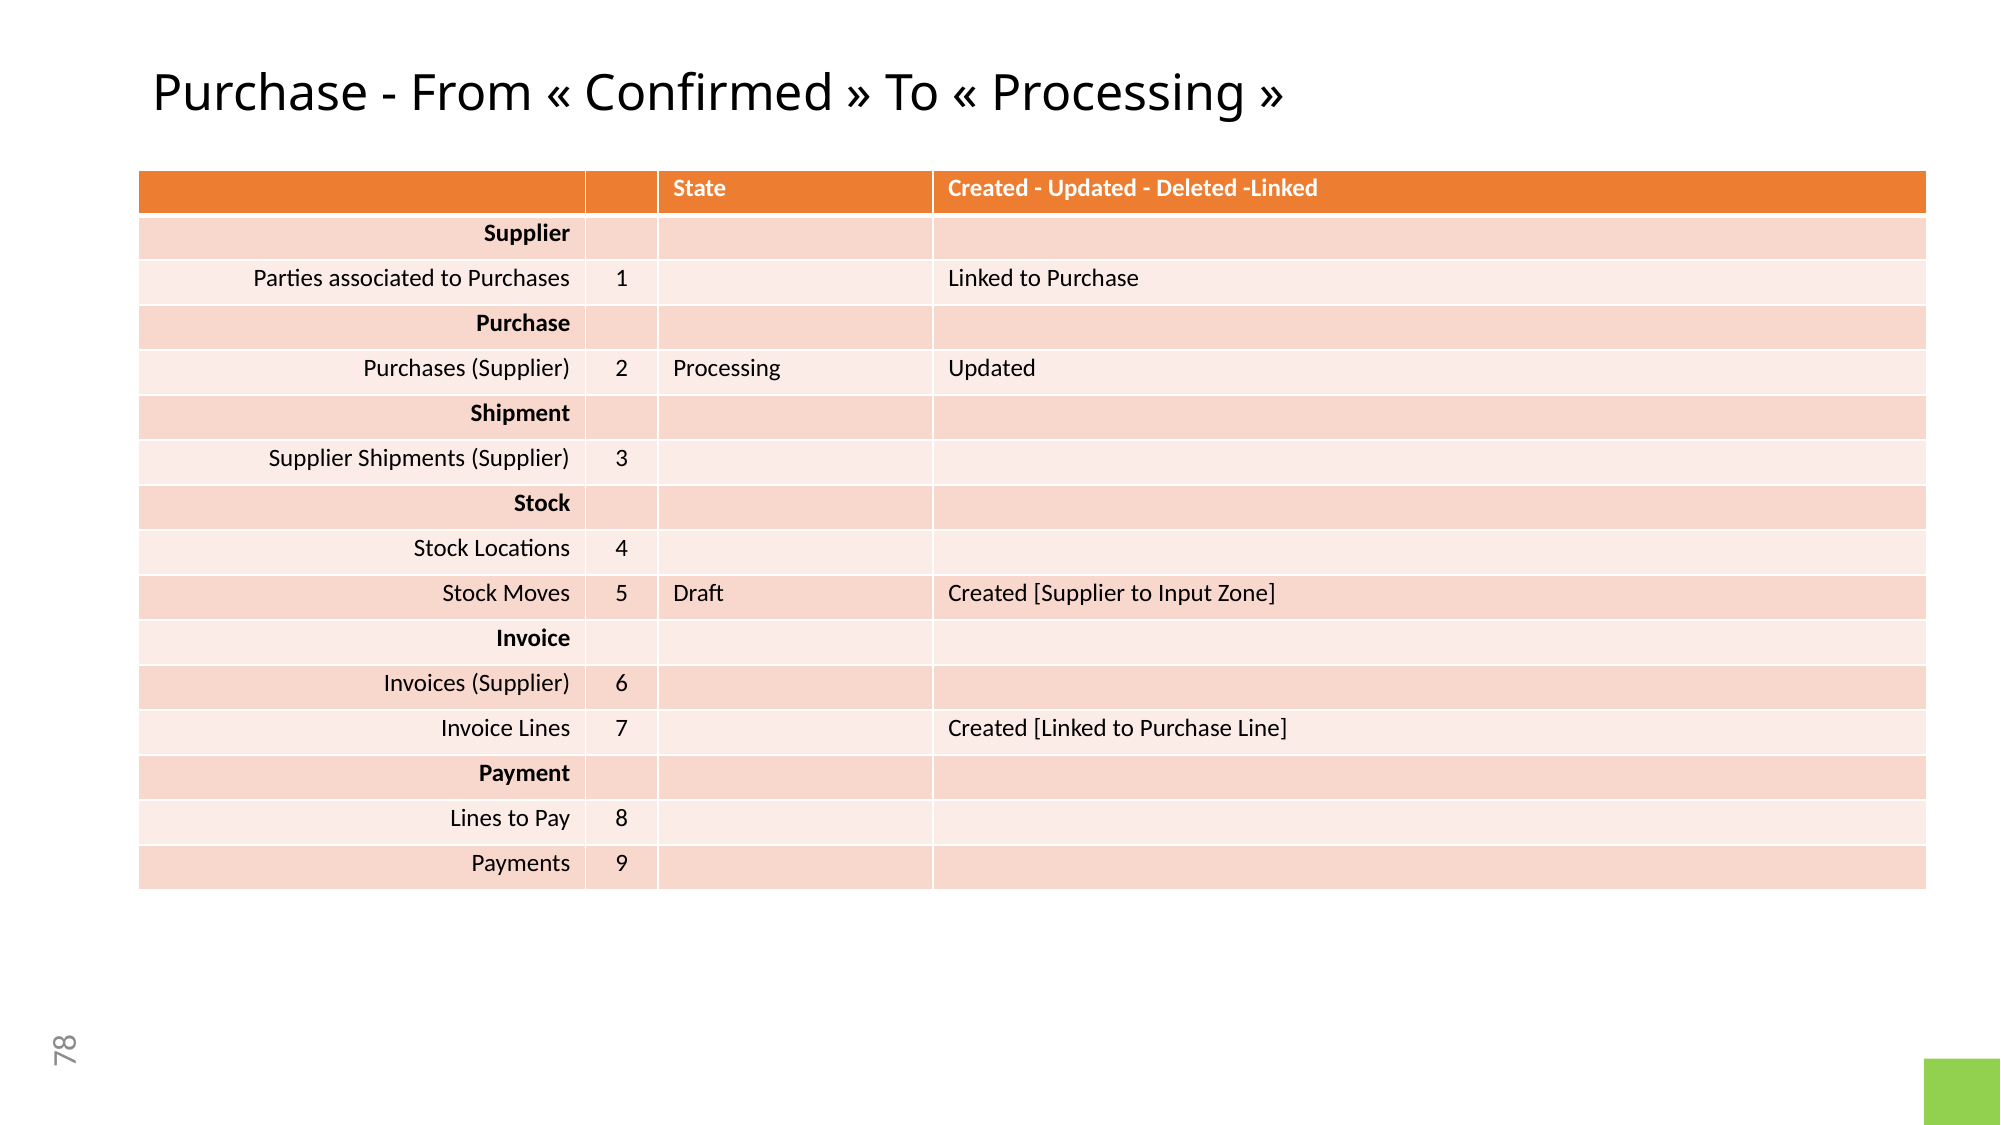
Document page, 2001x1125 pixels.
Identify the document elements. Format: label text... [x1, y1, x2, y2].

table_cell Shipment [139, 396, 585, 439]
table_header Created - Updated - Deleted -Linked [934, 171, 1926, 213]
table_cell [934, 441, 1926, 484]
table_cell [659, 261, 932, 304]
table_cell 8 [586, 801, 657, 844]
table_cell Purchases (Supplier) [139, 351, 585, 394]
table_cell Stock Locations [139, 531, 585, 574]
table_cell [934, 531, 1926, 574]
table_cell [934, 218, 1926, 259]
table_cell 7 [586, 711, 657, 754]
table_cell 6 [586, 666, 657, 709]
table_cell Stock [139, 486, 585, 529]
table_cell [934, 846, 1926, 889]
table_cell Invoices (Supplier) [139, 666, 585, 709]
table_header [586, 171, 657, 213]
table_cell Supplier Shipments (Supplier) [139, 441, 585, 484]
table_cell [659, 306, 932, 349]
table_cell [659, 441, 932, 484]
table_cell Linked to Purchase [934, 261, 1926, 304]
table_cell [659, 756, 932, 799]
table_cell 9 [586, 846, 657, 889]
table_cell [659, 621, 932, 664]
table_cell [934, 756, 1926, 799]
table_cell [934, 306, 1926, 349]
table_cell 3 [586, 441, 657, 484]
table_cell Processing [659, 351, 932, 394]
table_header State [659, 171, 932, 213]
table_header [139, 171, 585, 213]
table_cell Payments [139, 846, 585, 889]
text_box [1923, 1058, 2000, 1125]
table_cell [934, 666, 1926, 709]
table_cell [659, 486, 932, 529]
table_cell [659, 666, 932, 709]
table_cell [586, 306, 657, 349]
table_cell [659, 396, 932, 439]
table_cell Supplier [139, 218, 585, 259]
table_cell Stock Moves [139, 576, 585, 619]
table_cell [659, 711, 932, 754]
table_cell 4 [586, 531, 657, 574]
table_cell Invoice [139, 621, 585, 664]
table_cell [934, 621, 1926, 664]
table_cell [586, 621, 657, 664]
table_cell Updated [934, 351, 1926, 394]
table_cell [659, 531, 932, 574]
table_cell [586, 756, 657, 799]
table_cell Draft [659, 576, 932, 619]
table_cell [586, 218, 657, 259]
table_cell [934, 486, 1926, 529]
table_cell [659, 846, 932, 889]
table_cell Lines to Pay [139, 801, 585, 844]
table_cell [934, 396, 1926, 439]
table_cell Invoice Lines [139, 711, 585, 754]
table_cell Parties associated to Purchases [139, 261, 585, 304]
table_cell Payment [139, 756, 585, 799]
table_cell Created [Linked to Purchase Line] [934, 711, 1926, 754]
table_cell 5 [586, 576, 657, 619]
table_cell [586, 396, 657, 439]
table_cell 2 [586, 351, 657, 394]
table_cell [659, 801, 932, 844]
table_cell Created [Supplier to Input Zone] [934, 576, 1926, 619]
slide_number 78 [32, 995, 93, 1108]
table_cell [934, 801, 1926, 844]
table_cell [659, 218, 932, 259]
title Purchase - From « Confirmed » To « Processing » [137, 59, 1863, 136]
table_cell 1 [586, 261, 657, 304]
table_cell [586, 486, 657, 529]
table_cell Purchase [139, 306, 585, 349]
